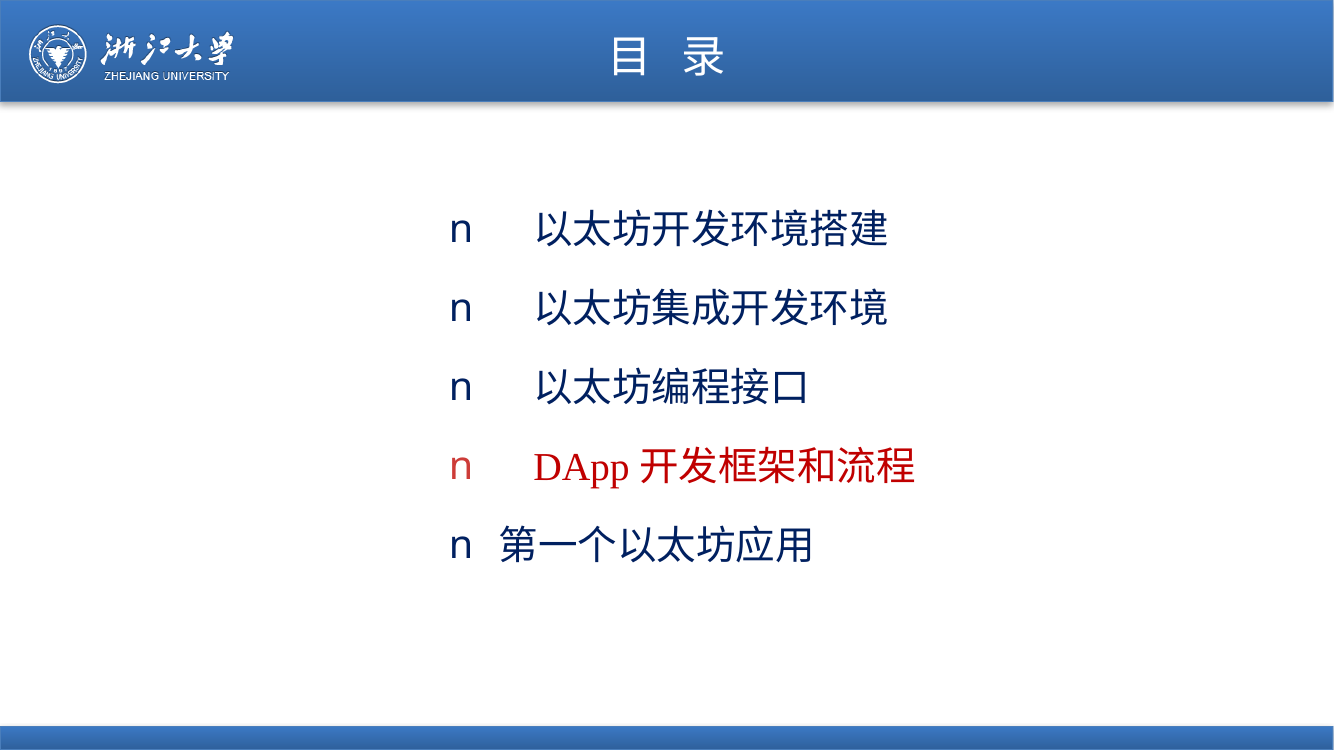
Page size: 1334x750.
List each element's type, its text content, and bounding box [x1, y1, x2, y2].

title 目 录 [0, 19, 1334, 91]
list 以太坊开发环境搭建 以太坊集成开发环境 以太坊编程接口 DApp开发框架和流程 第一个以太坊应用 [433, 172, 980, 594]
